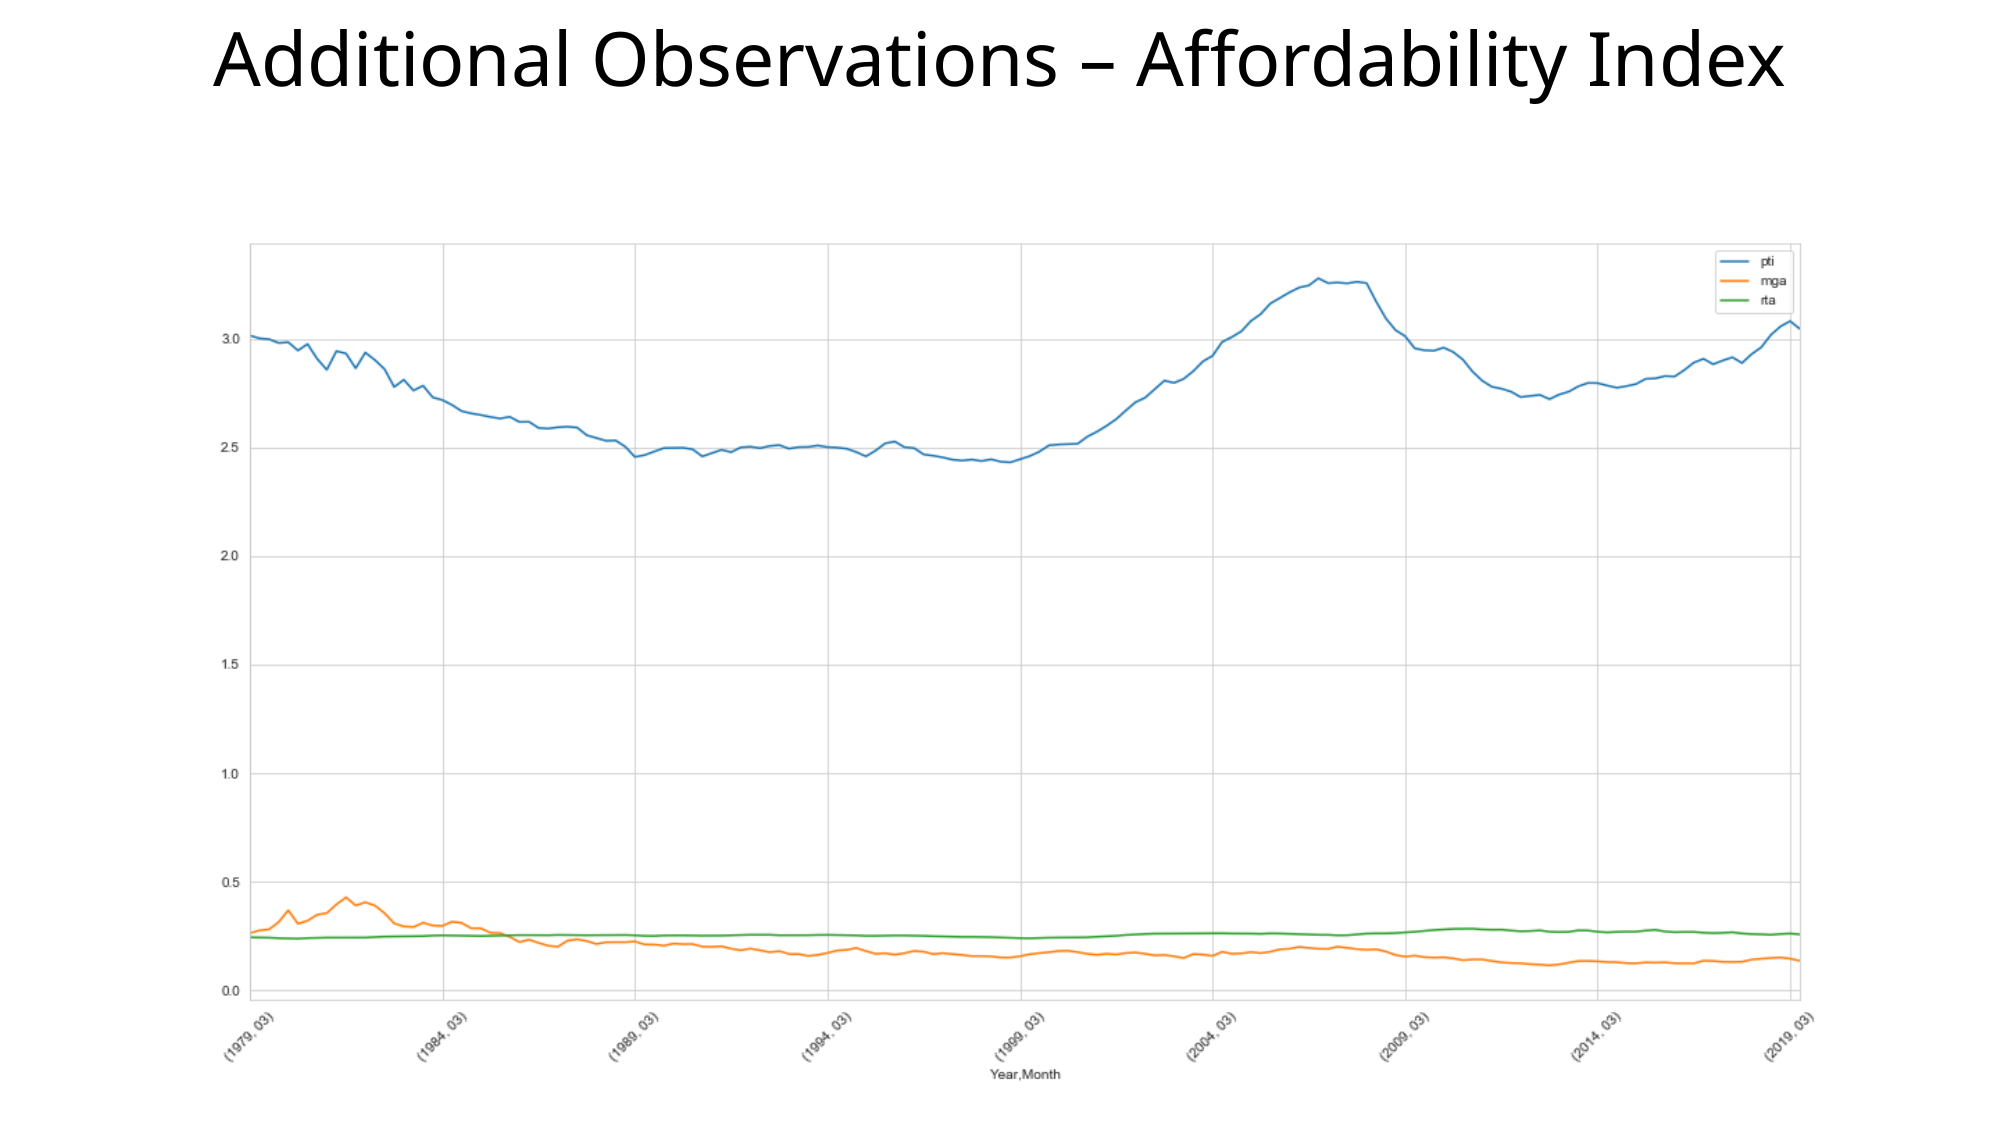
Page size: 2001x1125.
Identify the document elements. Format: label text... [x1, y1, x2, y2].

picture [0, 124, 2000, 1125]
title Additional Observations – Affordability Index [0, 0, 2000, 124]
